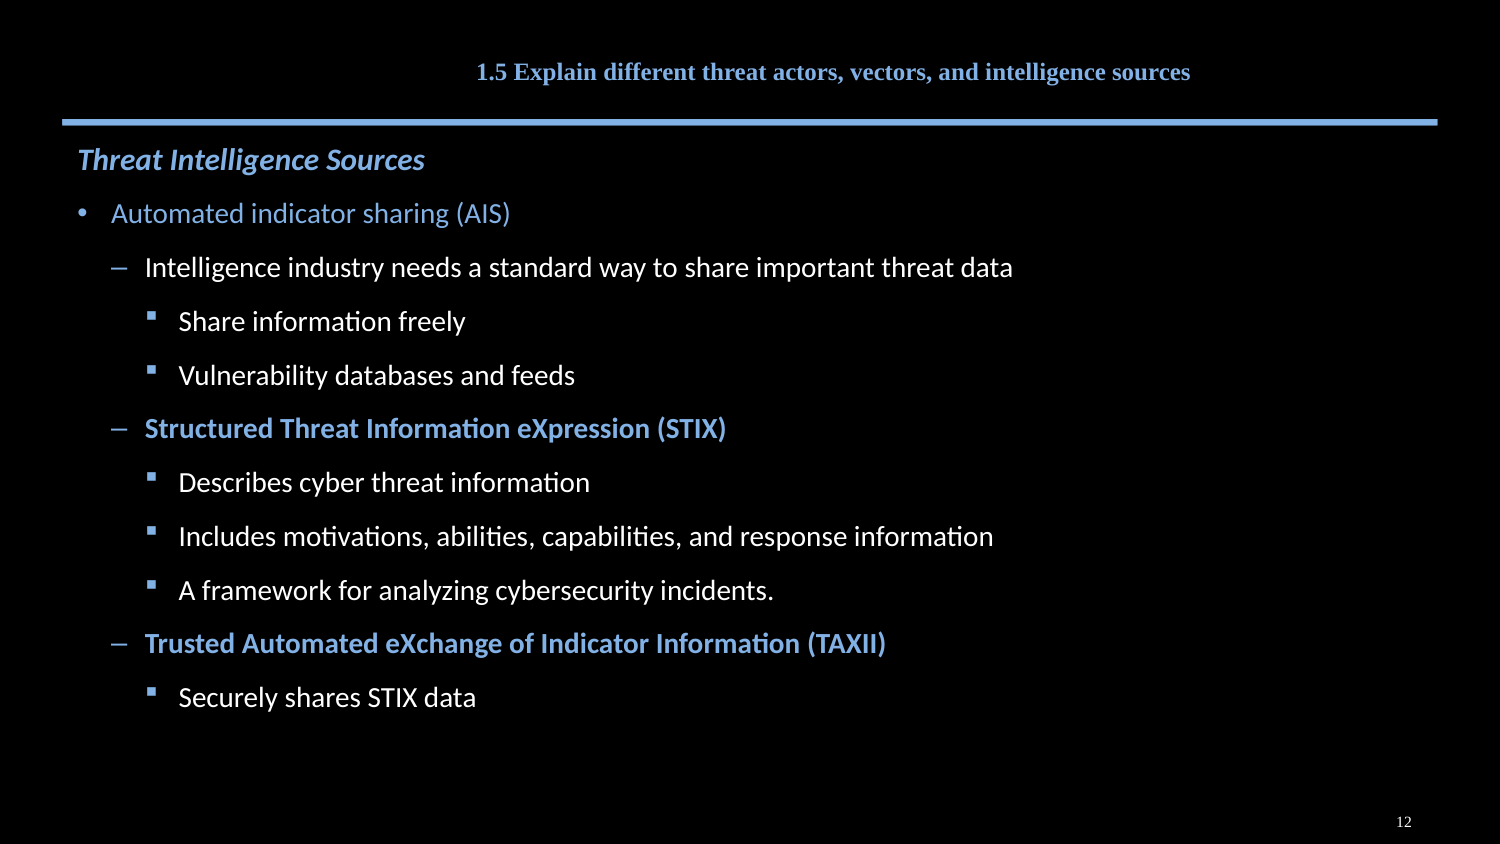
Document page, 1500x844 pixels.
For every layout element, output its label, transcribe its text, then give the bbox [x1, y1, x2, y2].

title 1.5 Explain different threat actors, vectors, and intelligence sources [227, 9, 1440, 132]
list Threat Intelligence Sources Automated indicator sharing (AIS) Intelligence industry needs a standard way to share important threat data Share information freely Vulnerability databases and feeds Structured Threat Information eXpression (STIX) Describes cyber threat information Includes motivations, abilities, capabilities, and response information A framework for analyzing cybersecurity incidents. Trusted Automated eXchange of Indicator Information (TAXII) Securely shares STIX data [62, 131, 1438, 788]
slide_number 12 [1310, 802, 1499, 841]
